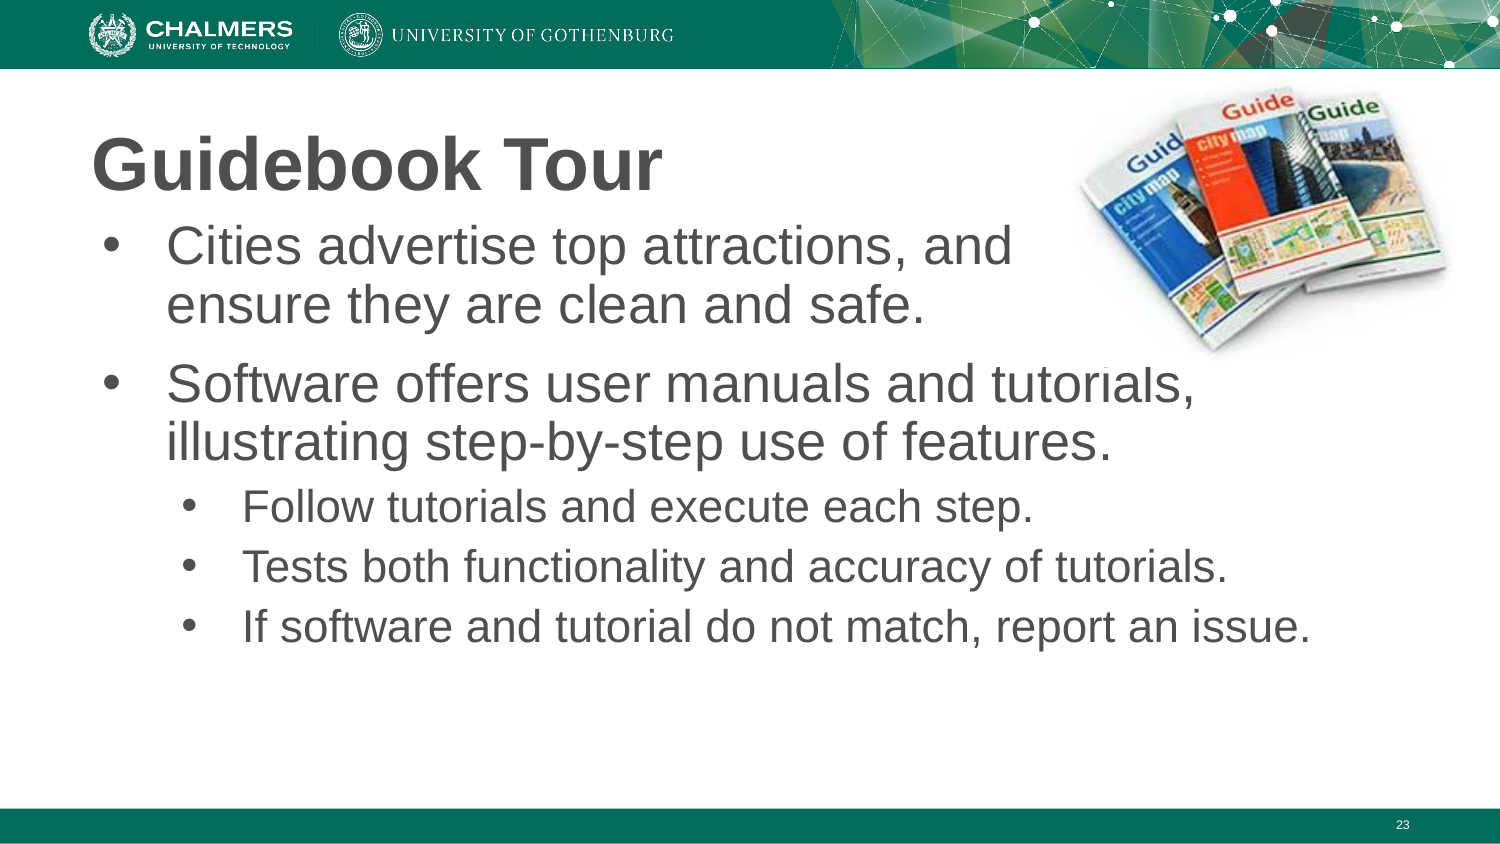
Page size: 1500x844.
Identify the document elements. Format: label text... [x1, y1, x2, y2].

picture [1068, 73, 1460, 368]
picture [64, 0, 696, 85]
slide_number ‹#› [1074, 809, 1425, 844]
title Guidebook Tour [76, 100, 1063, 210]
list Cities advertise top attractions, and ensure they are clean and safe. Software offers user manuals and tutorials, illustrating step-by-step use of features. Follow tutorials and execute each step. Tests both functionality and accuracy of tutorials. If software and tutorial do not match, report an issue. [76, 210, 1425, 782]
picture [759, 0, 1500, 68]
